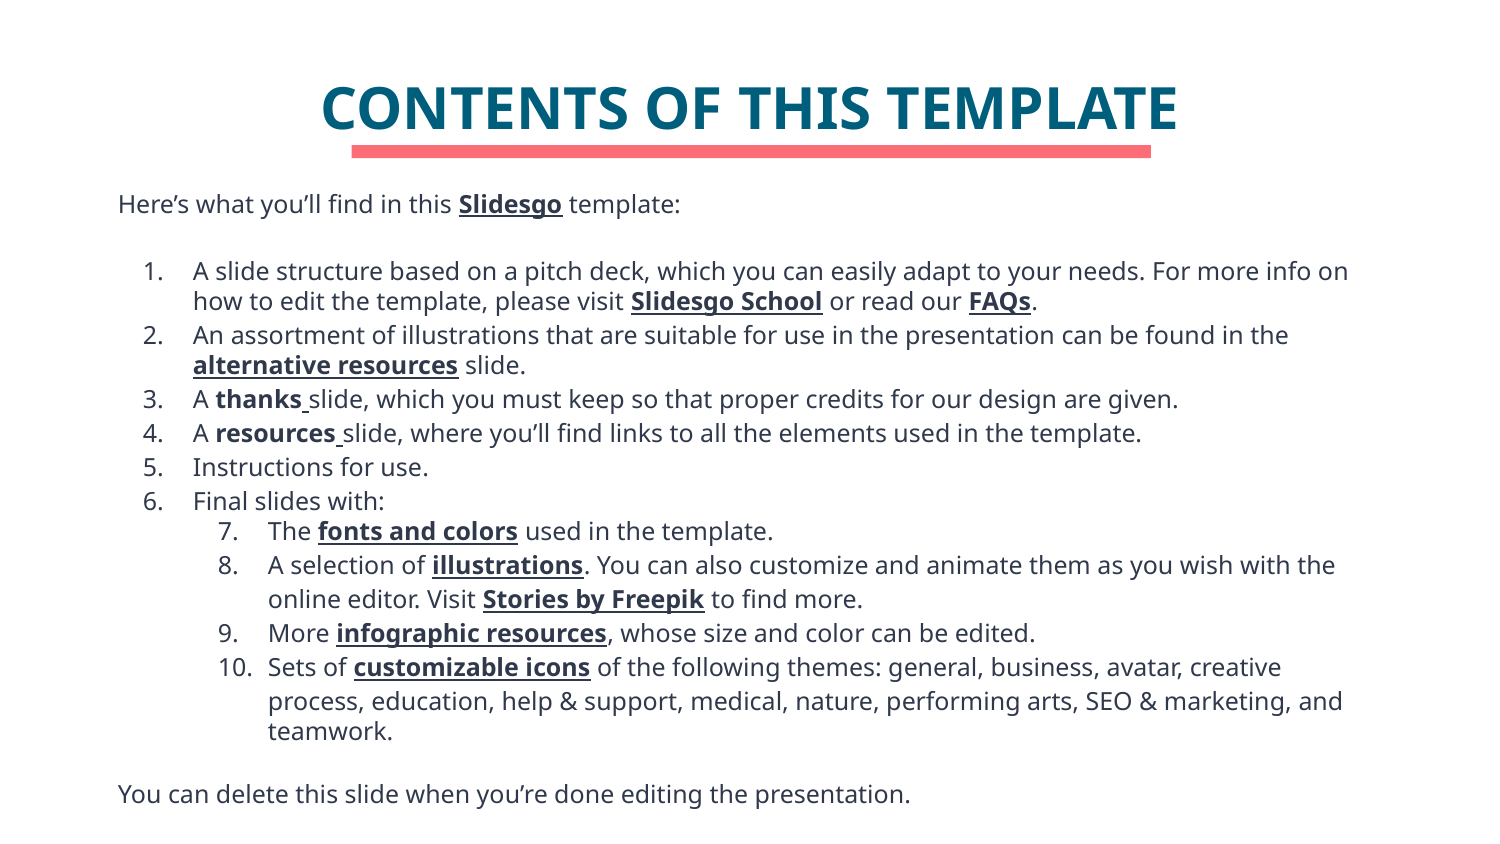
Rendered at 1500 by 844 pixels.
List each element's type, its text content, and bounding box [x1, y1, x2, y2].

subtitle Here’s what you’ll find in this Slidesgo template: A slide structure based on a pitch deck, which you can easily adapt to your needs. For more info on how to edit the template, please visit Slidesgo School or read our FAQs. An assortment of illustrations that are suitable for use in the presentation can be found in the alternative resources slide. A thanks slide, which you must keep so that proper credits for our design are given. A resources slide, where you’ll find links to all the elements used in the template. Instructions for use. Final slides with: The fonts and colors used in the template. A selection of illustrations. You can also customize and animate them as you wish with the online editor. Visit Stories by Freepik to find more. More infographic resources, whose size and color can be edited. Sets of customizable icons of the following themes: general, business, avatar, creative process, education, help & support, medical, nature, performing arts, SEO & marketing, and teamwork. You can delete this slide when you’re done editing the presentation. [102, 173, 1400, 758]
text_box [351, 145, 1151, 159]
title CONTENTS OF THIS TEMPLATE [117, 56, 1383, 151]
